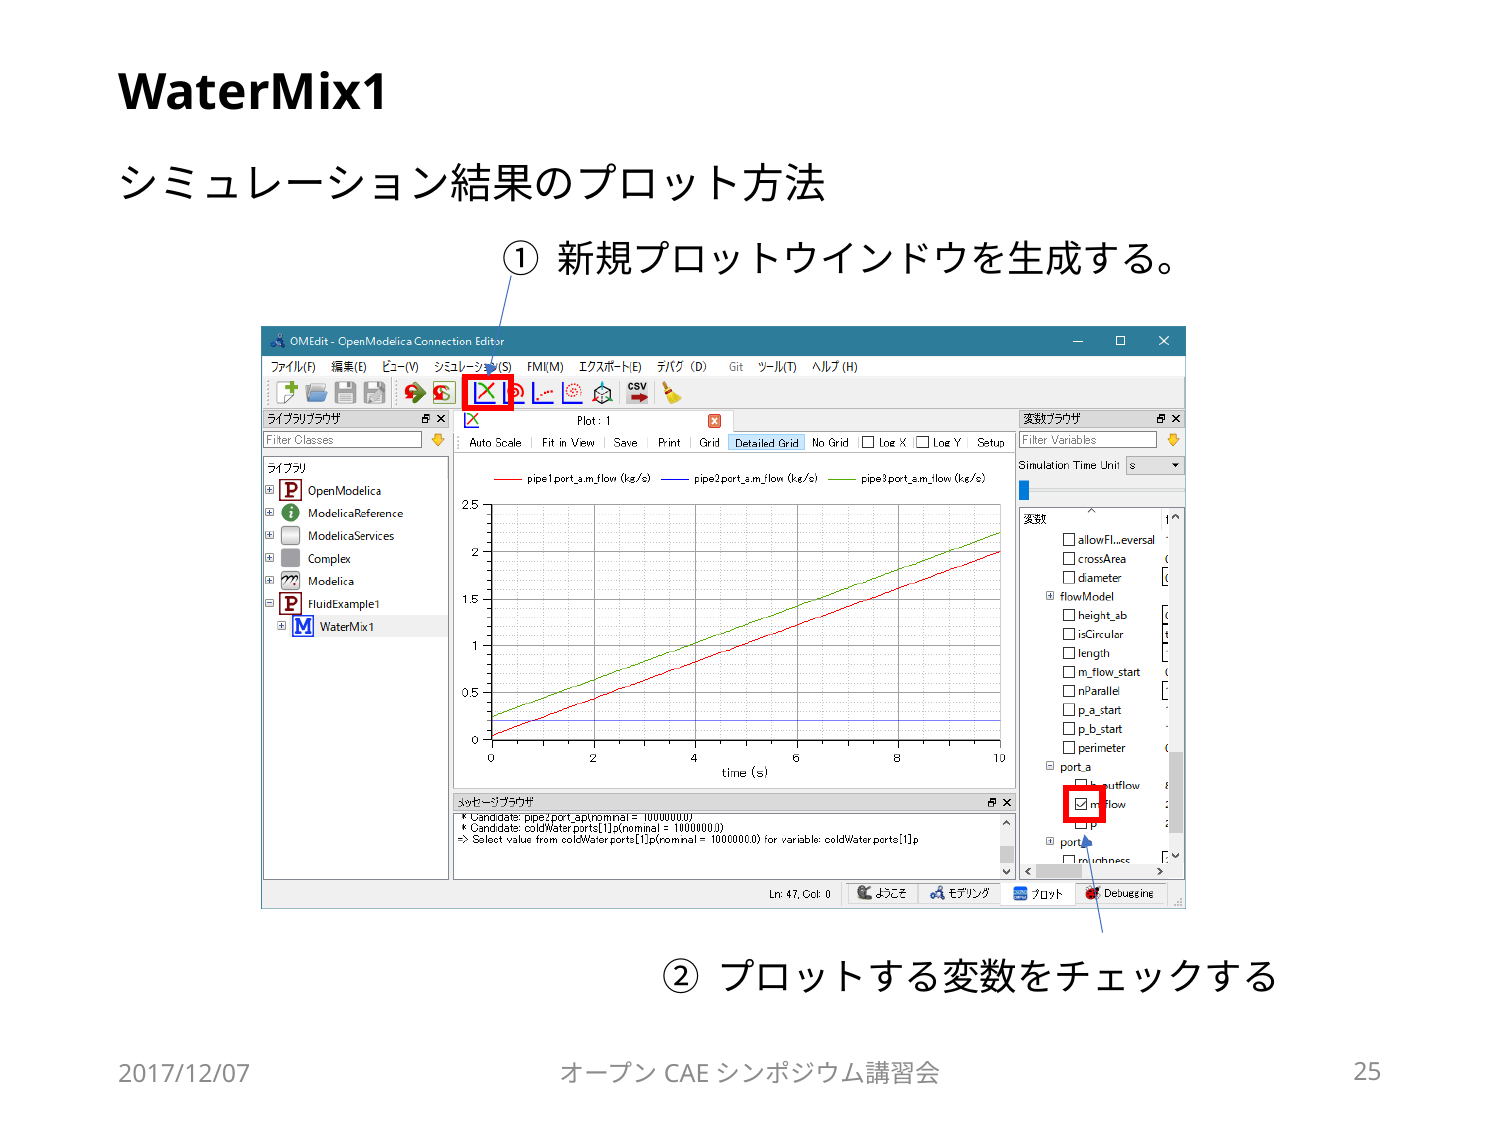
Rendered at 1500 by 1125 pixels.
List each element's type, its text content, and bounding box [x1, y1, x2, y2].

text_box シミュレーション結果のプロット方法 [103, 149, 1215, 215]
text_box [1084, 834, 1103, 933]
text_box ② プロットする変数をチェックする [647, 945, 1325, 1006]
title WaterMix1 [103, 59, 1397, 142]
text_box ① 新規プロットウインドウを生成する。 [487, 227, 1244, 288]
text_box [487, 275, 512, 377]
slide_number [103, 1042, 441, 1103]
slide_number 25 [1059, 1042, 1397, 1103]
footer オープンCAEシンポジウム講習会 [496, 1042, 1004, 1103]
picture [261, 326, 1186, 909]
